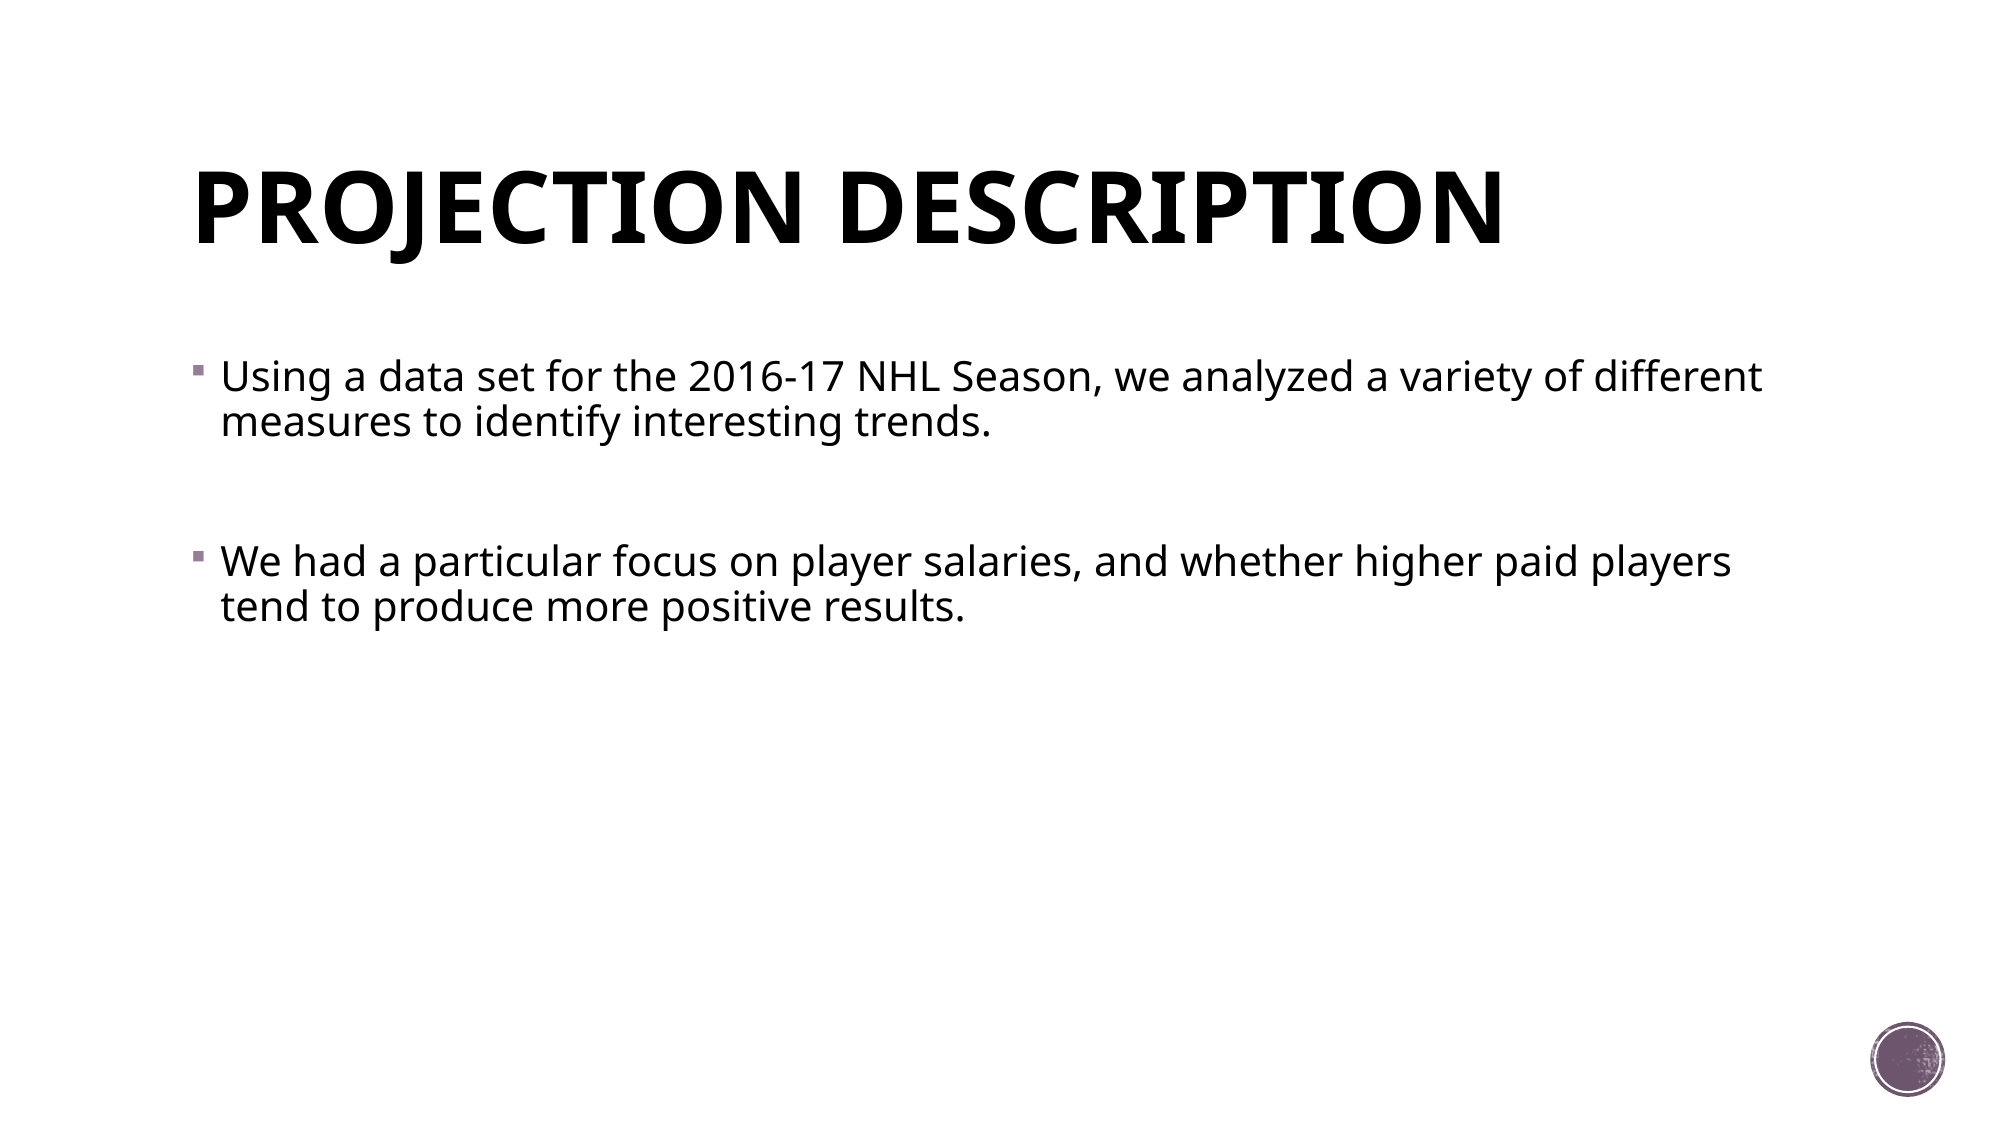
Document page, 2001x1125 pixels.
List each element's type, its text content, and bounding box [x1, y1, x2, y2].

title PROJECTION DESCRIPTION [175, 79, 1826, 344]
list Using a data set for the 2016-17 NHL Season, we analyzed a variety of different measures to identify interesting trends. We had a particular focus on player salaries, and whether higher paid players tend to produce more positive results. [175, 348, 1826, 1013]
